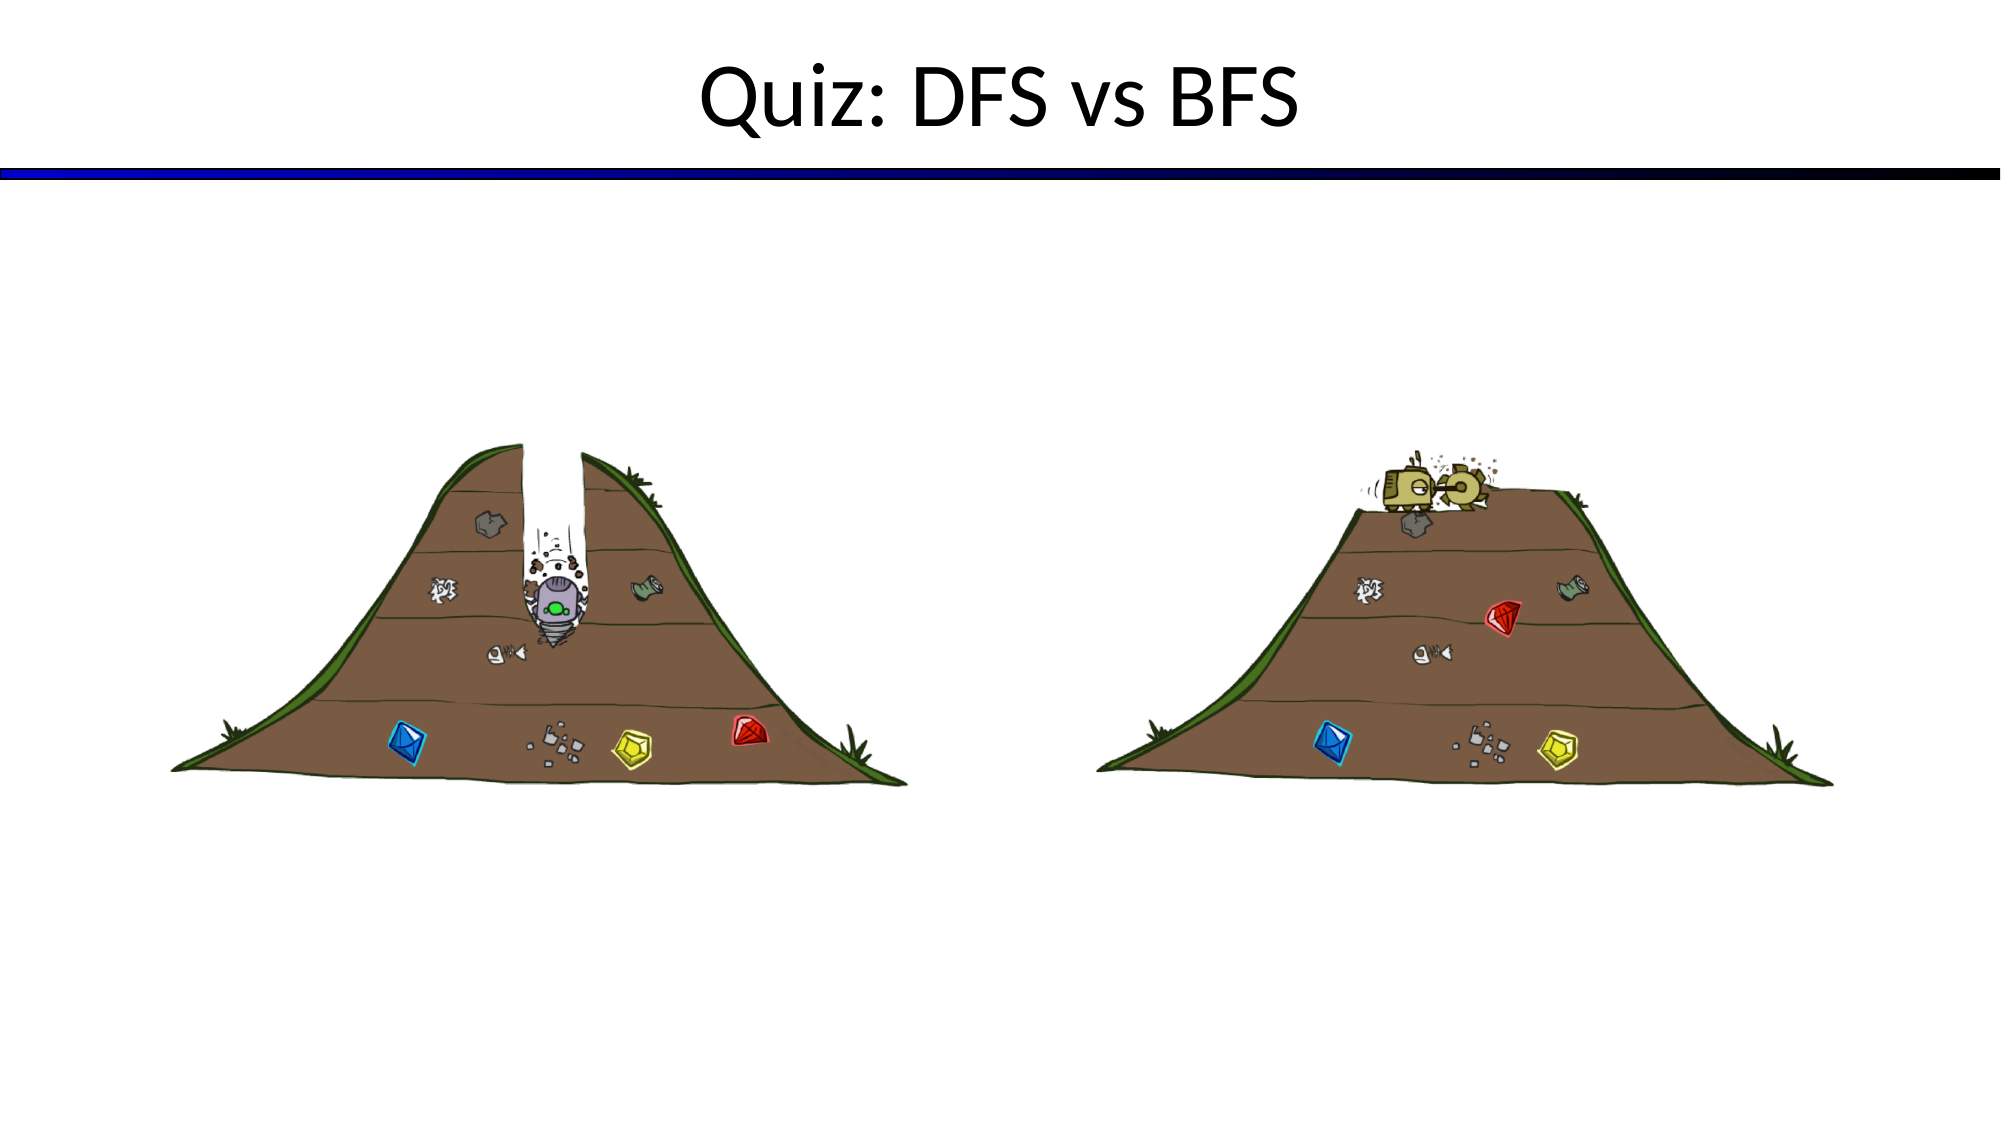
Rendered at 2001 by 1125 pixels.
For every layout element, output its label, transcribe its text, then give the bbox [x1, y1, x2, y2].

title Quiz: DFS vs BFS [0, 0, 2000, 184]
picture [141, 265, 917, 848]
picture [1066, 265, 1842, 848]
